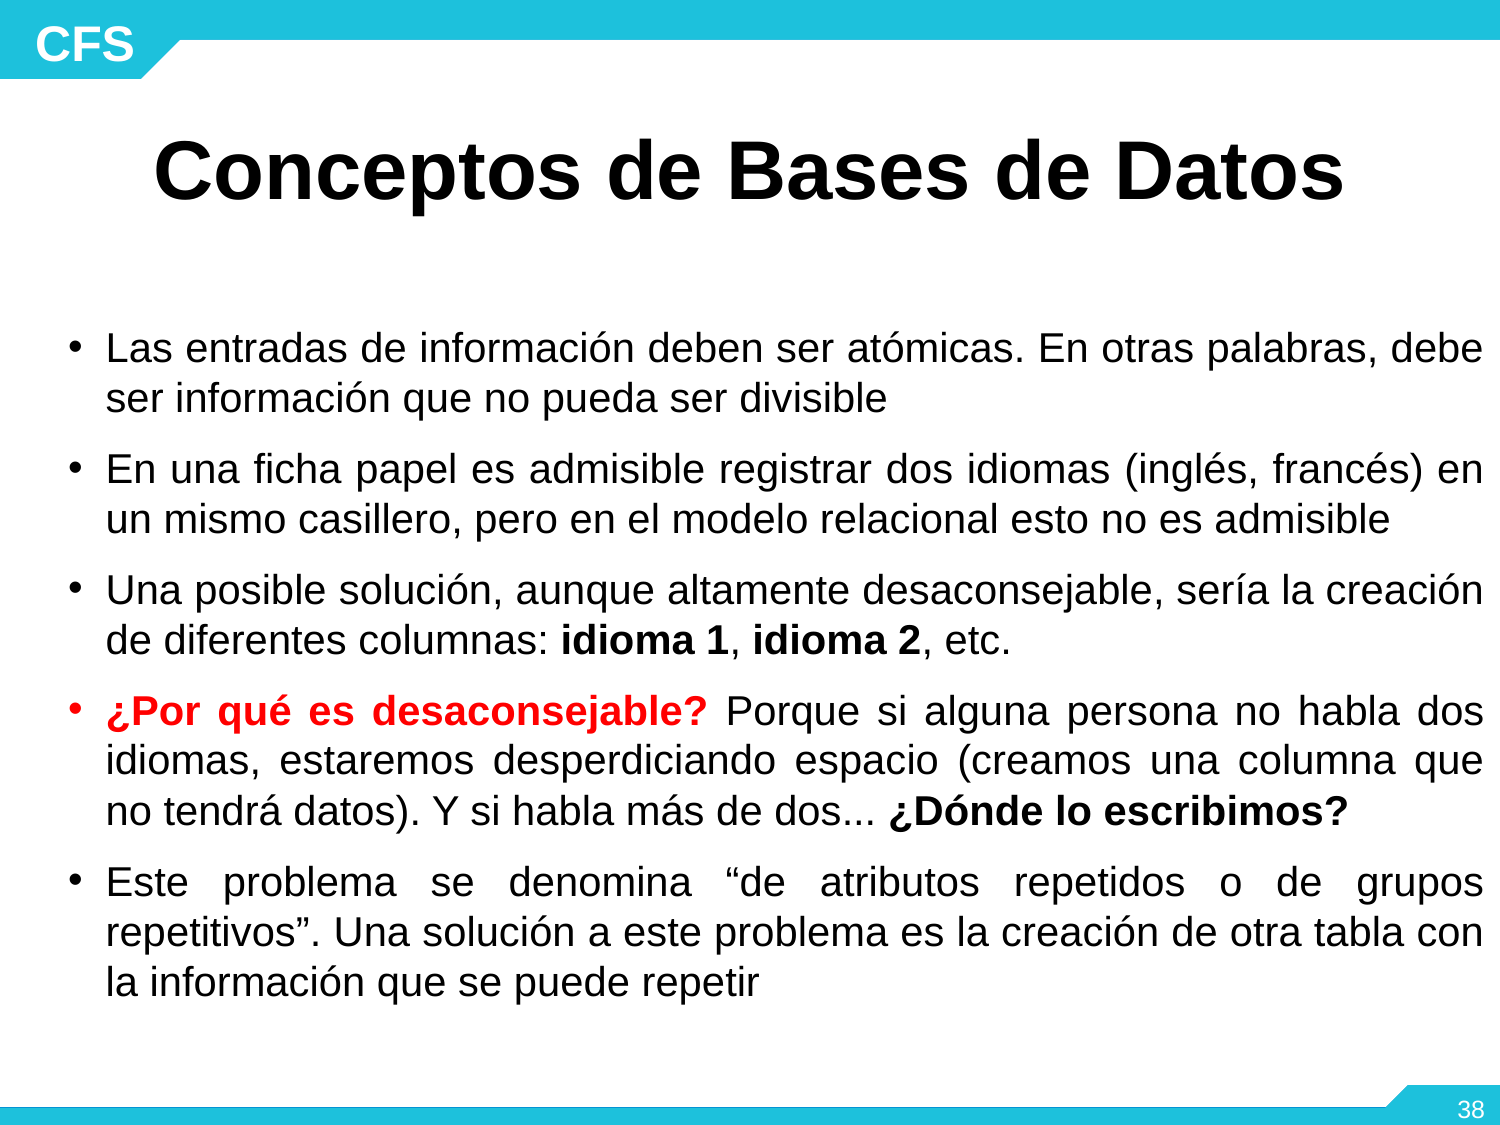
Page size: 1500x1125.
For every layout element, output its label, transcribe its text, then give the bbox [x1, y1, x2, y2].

text_box ‹#› [1162, 1078, 1500, 1125]
text_box Las entradas de información deben ser atómicas. En otras palabras, debe ser información que no pueda ser divisible En una ficha papel es admisible registrar dos idiomas (inglés, francés) en un mismo casillero, pero en el modelo relacional esto no es admisible Una posible solución, aunque altamente desaconsejable, sería la creación de diferentes columnas: idioma 1, idioma 2, etc. ¿Por qué es desaconsejable? Porque si alguna persona no habla dos idiomas, estaremos desperdiciando espacio (creamos una columna que no tendrá datos). Y si habla más de dos... ¿Dónde lo escribimos? Este problema se denomina “de atributos repetidos o de grupos repetitivos”. Una solución a este problema es la creación de otra tabla con la información que se puede repetir [53, 313, 1500, 1079]
text_box Conceptos de Bases de Datos [103, 72, 1397, 273]
